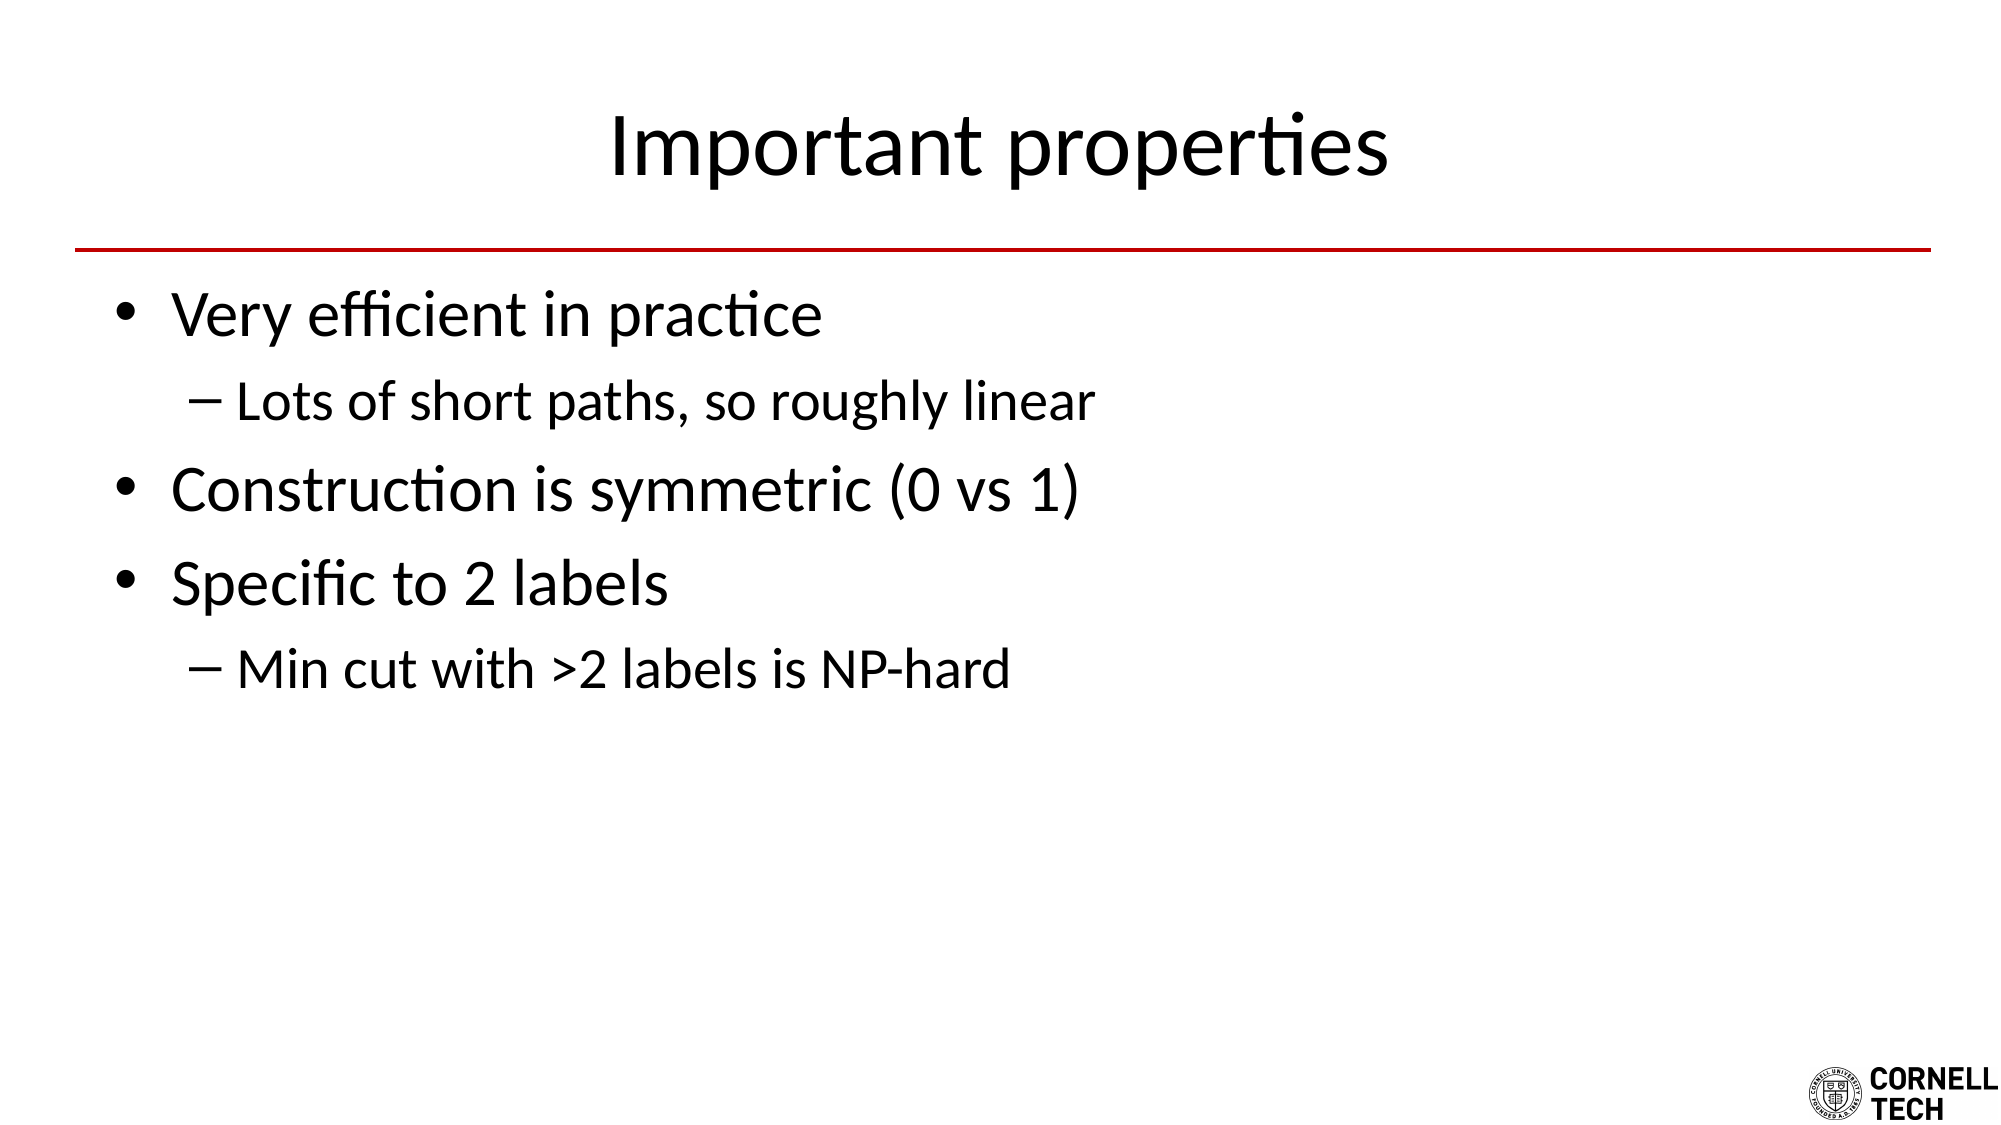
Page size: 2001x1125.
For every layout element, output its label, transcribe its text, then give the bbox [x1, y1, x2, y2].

list Very efficient in practice Lots of short paths, so roughly linear Construction is symmetric (0 vs 1) Specific to 2 labels Min cut with >2 labels is NP-hard [99, 262, 1900, 1005]
picture [1809, 1067, 1998, 1120]
title Important properties [99, 45, 1900, 233]
